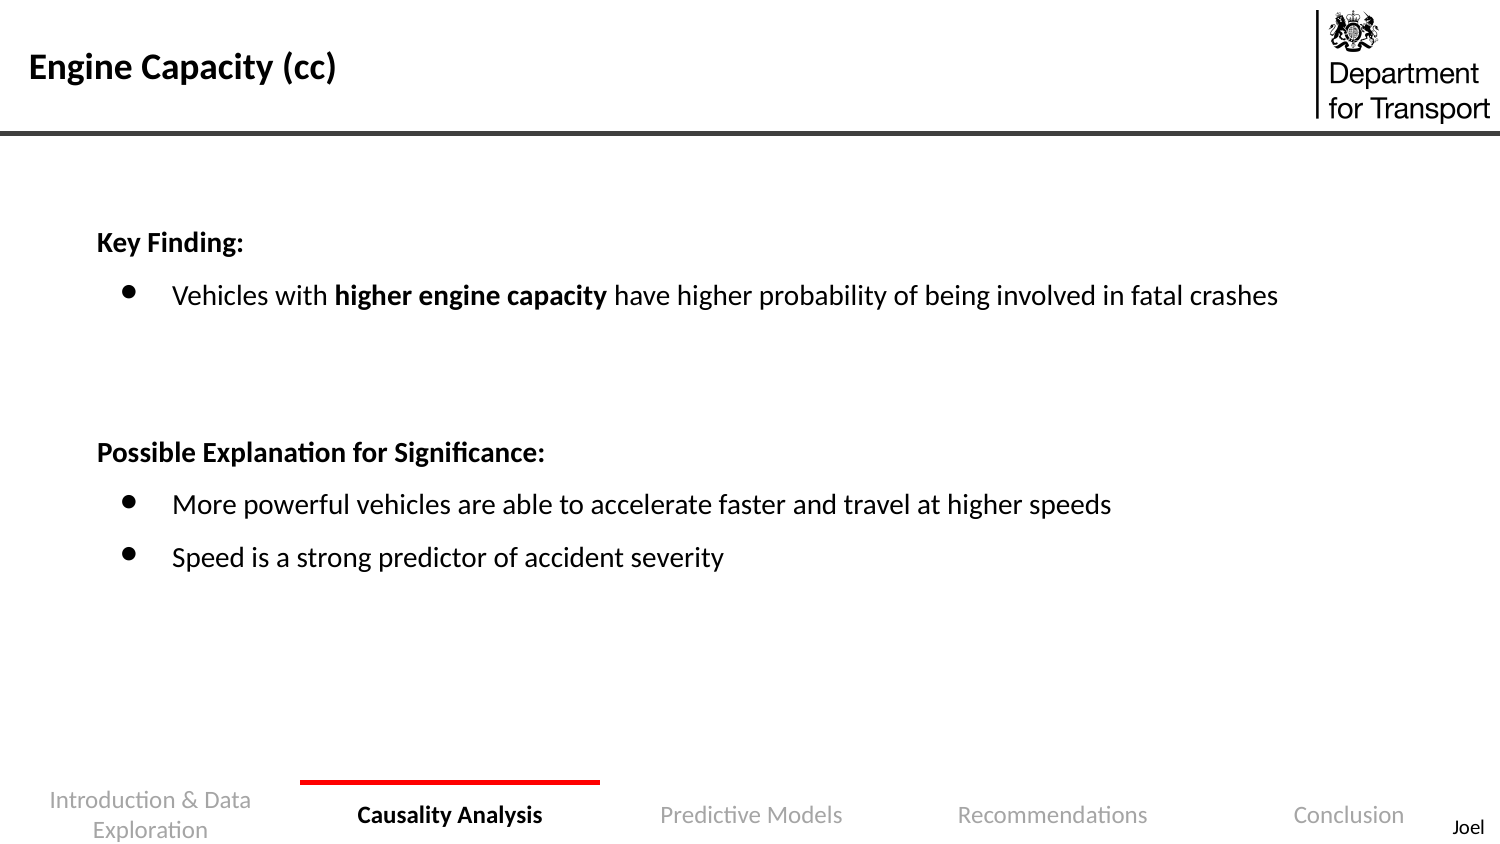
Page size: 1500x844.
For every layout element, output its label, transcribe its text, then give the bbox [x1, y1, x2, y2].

list Engine Capacity (cc) [17, 10, 1282, 124]
picture [1316, 10, 1490, 124]
text_box Joel [1344, 800, 1500, 844]
text_box Key Finding: Vehicles with higher engine capacity have higher probability of being involved in fatal crashes Possible Explanation for Significance: More powerful vehicles are able to accelerate faster and travel at higher speeds Speed is a strong predictor of accident severity [82, 190, 1418, 716]
